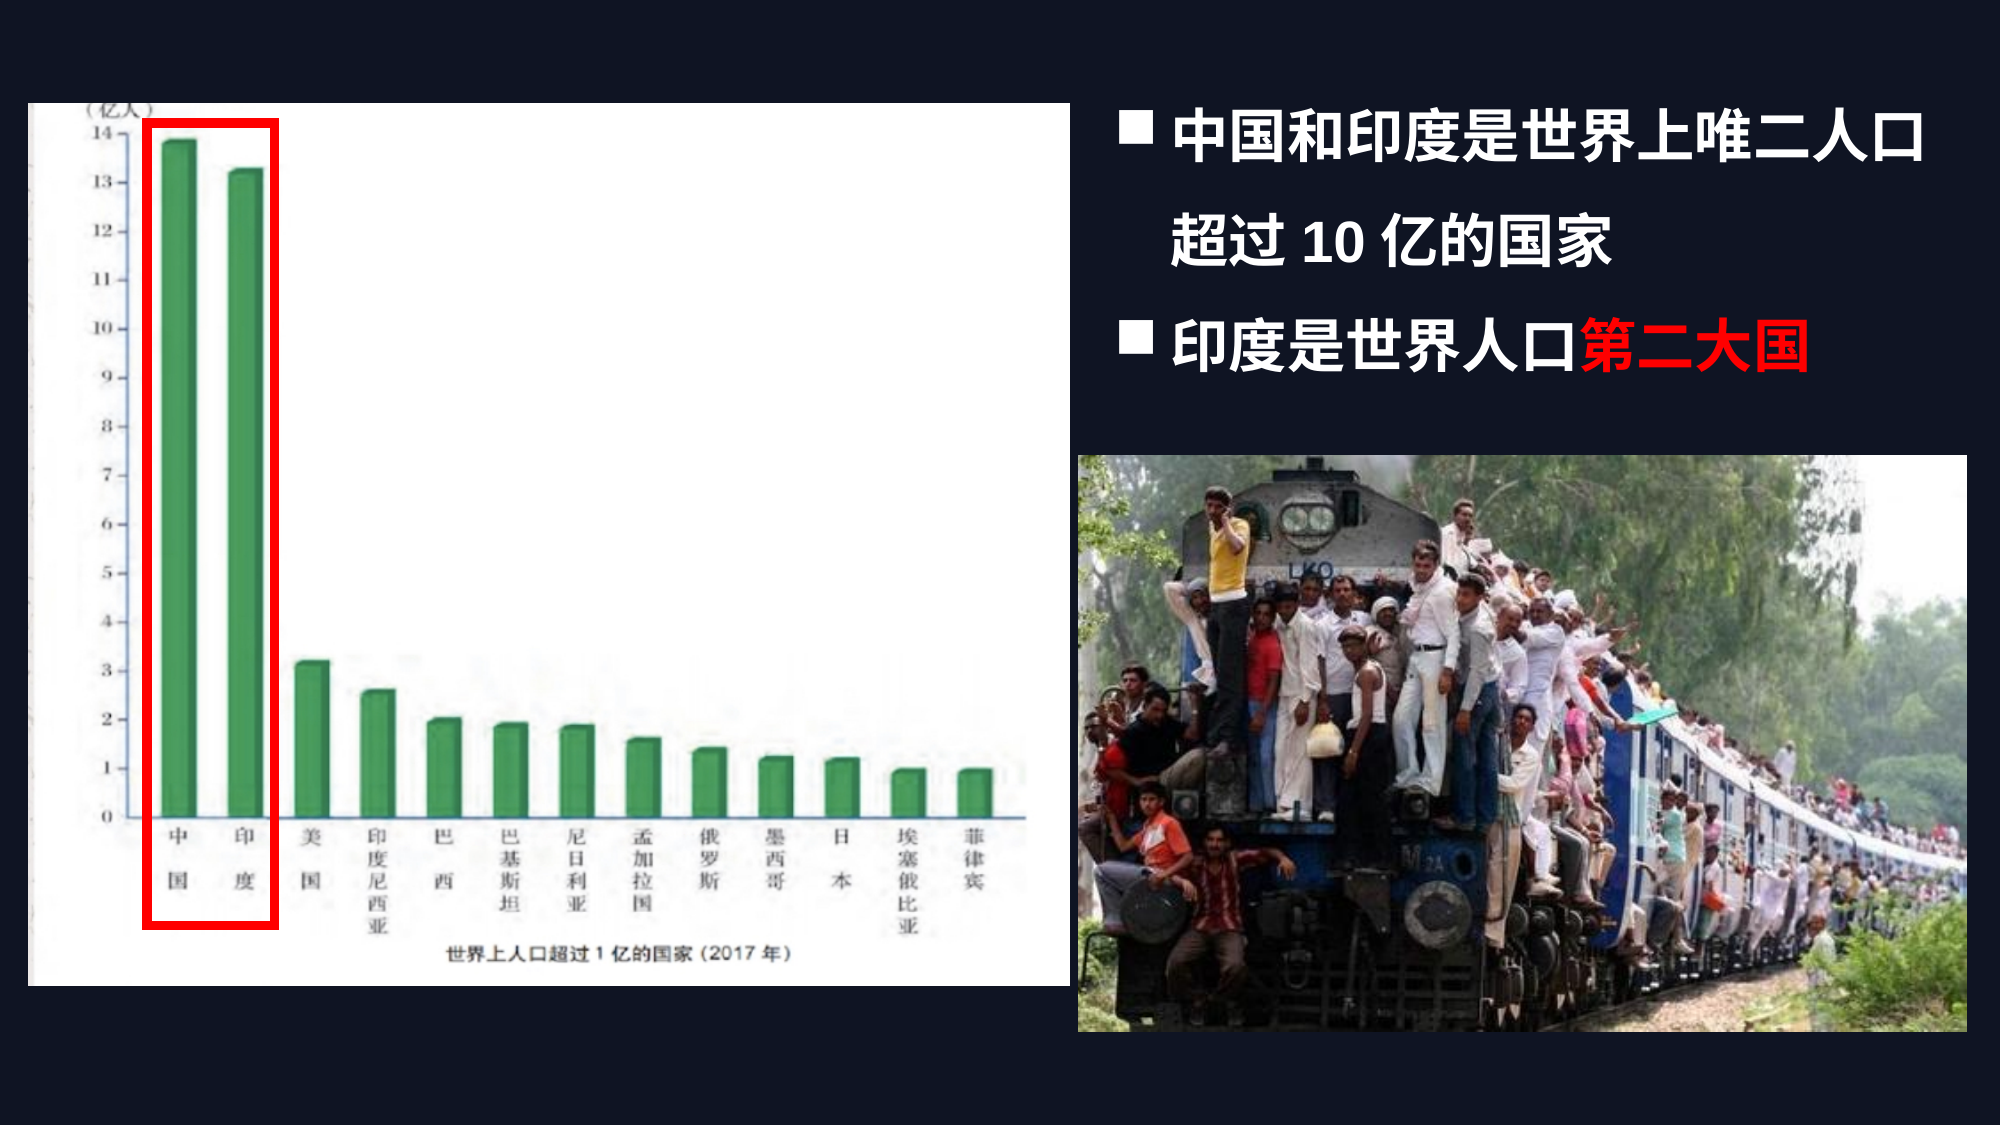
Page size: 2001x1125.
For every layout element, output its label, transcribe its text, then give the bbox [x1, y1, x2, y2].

text_box 中国和印度是世界上唯二人口超过10亿的国家 印度是世界人口第二大国 [1099, 56, 1989, 387]
picture [1078, 455, 1967, 1033]
picture [28, 103, 1070, 986]
